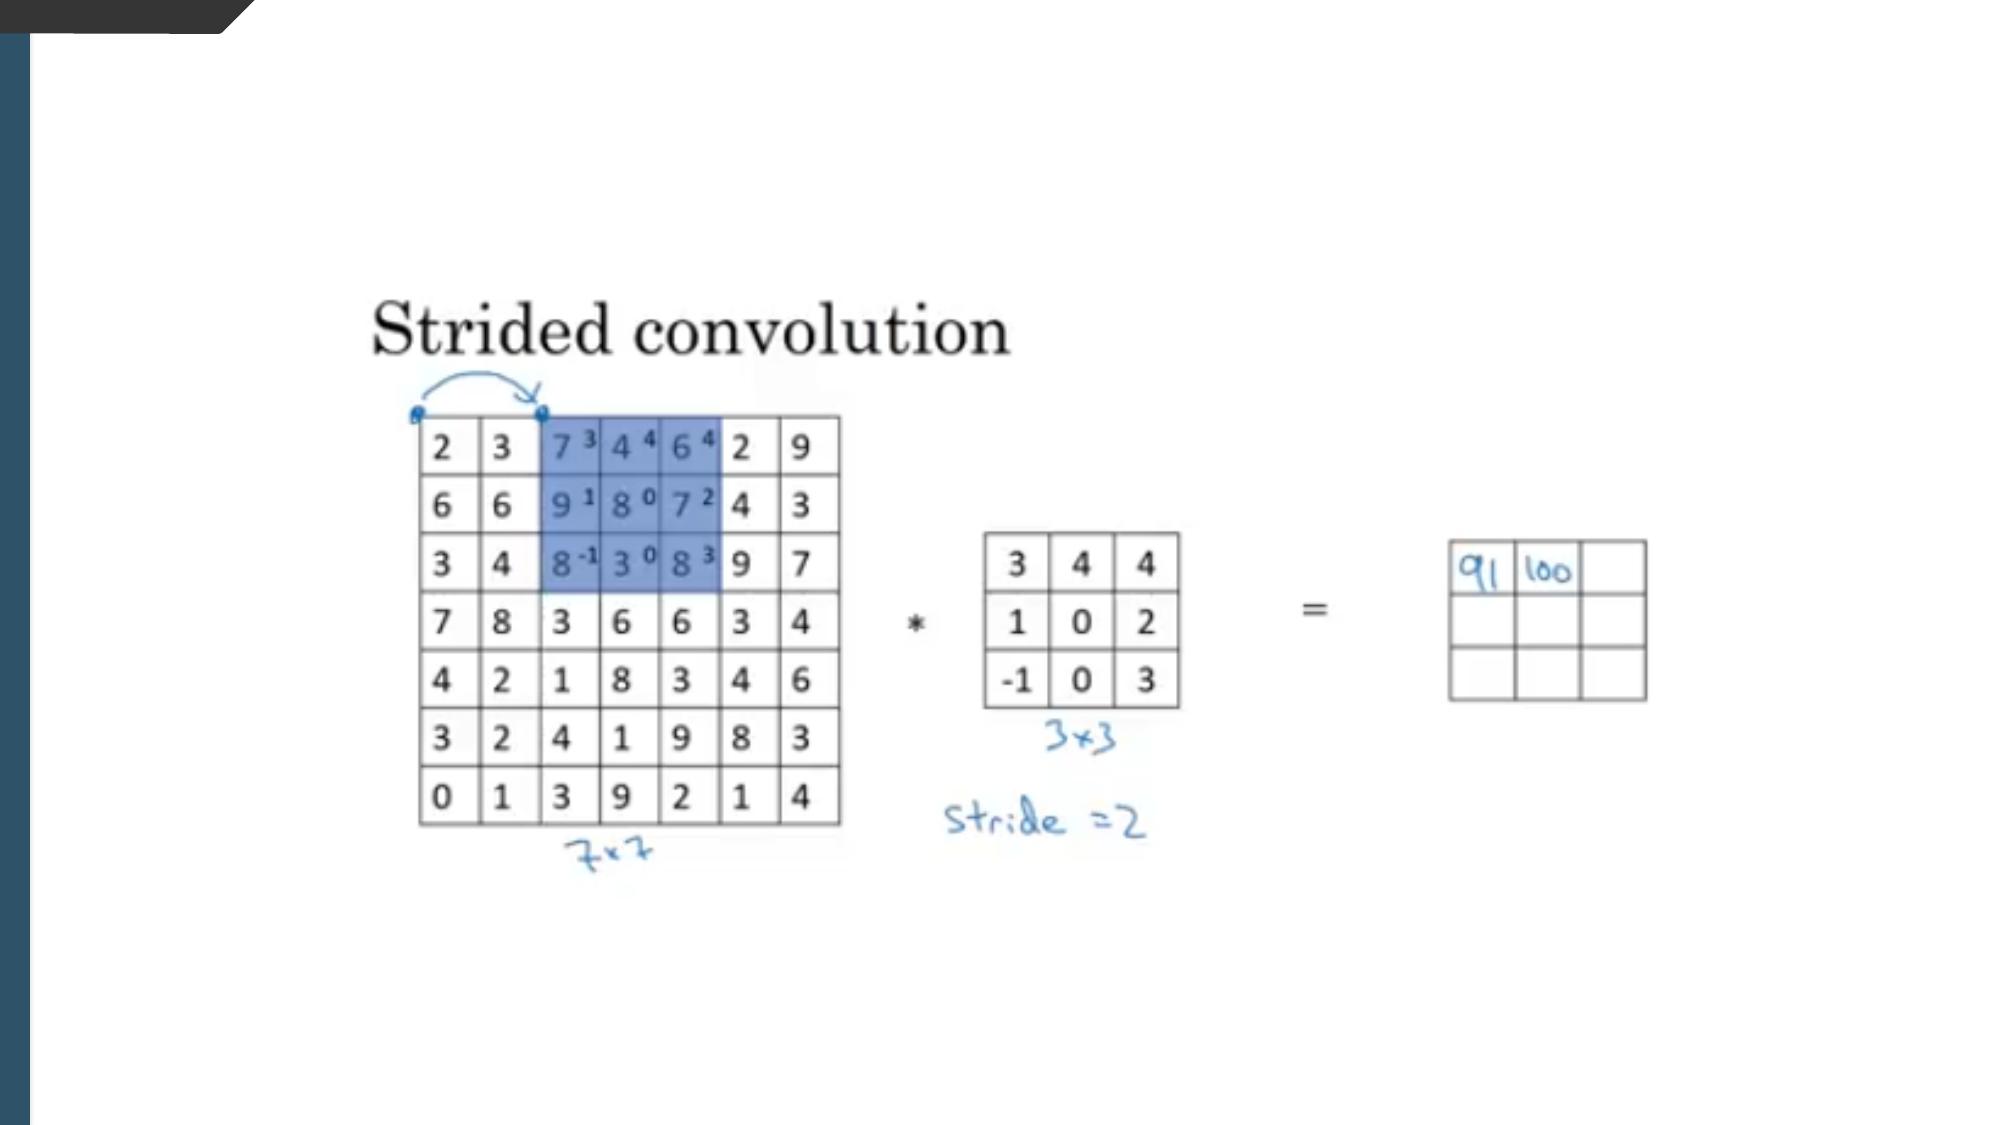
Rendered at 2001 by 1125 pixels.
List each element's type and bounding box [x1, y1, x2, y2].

picture [324, 274, 1776, 963]
